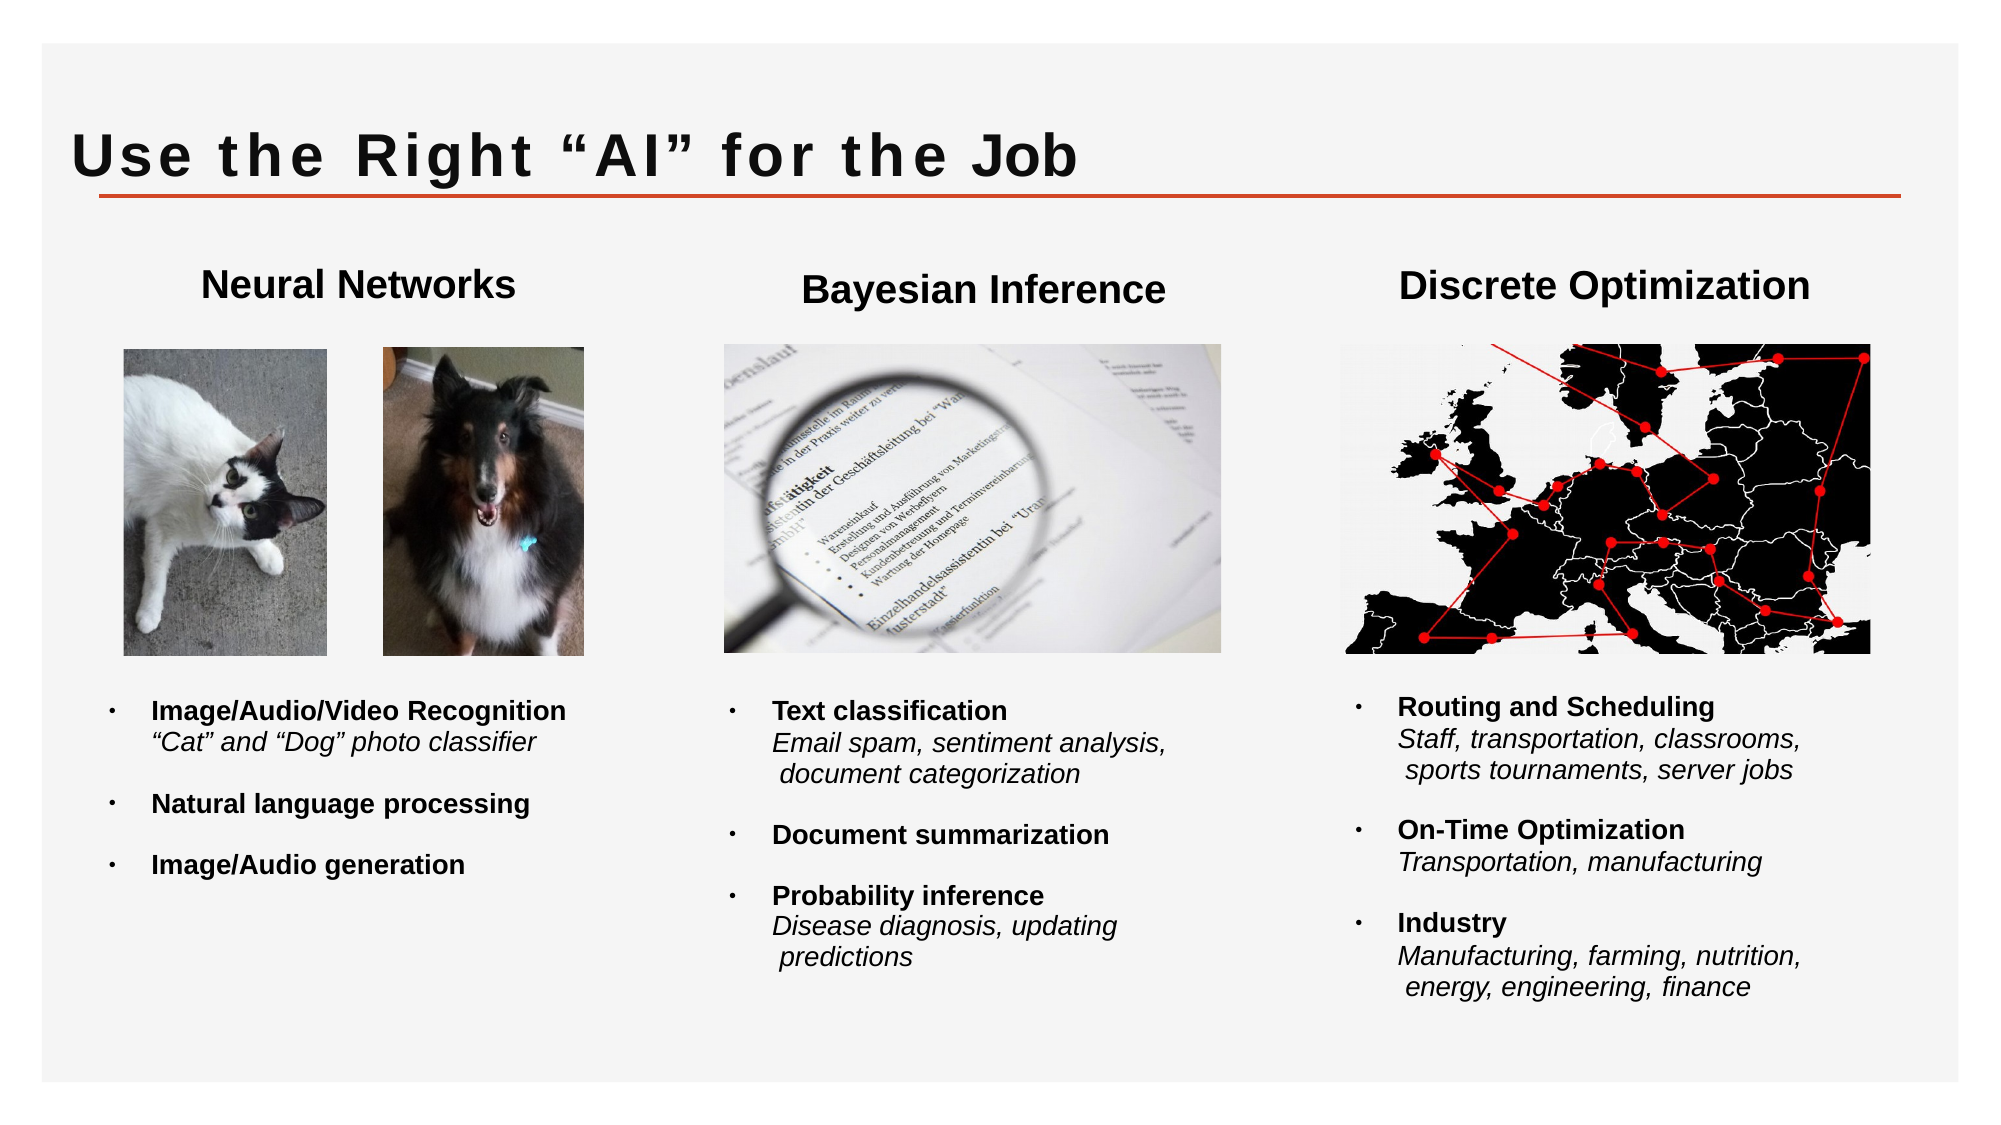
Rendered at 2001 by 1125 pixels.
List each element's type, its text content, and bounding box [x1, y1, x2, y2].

text_box ● [106, 853, 121, 871]
text_box Neural Networks [198, 255, 521, 307]
text_box ● [726, 884, 742, 902]
text_box ● [726, 699, 742, 717]
text_box [1340, 344, 1871, 654]
text_box ● [106, 791, 121, 810]
text_box Probability inference Disease diagnosis, updating predictions [769, 875, 1122, 973]
text_box ● [1352, 819, 1368, 837]
text_box Natural language processing [148, 783, 536, 820]
text_box Routing and Scheduling Staff, transportation, classrooms, sports tournaments, server jobs [1395, 687, 1808, 786]
text_box Bayesian Inference [799, 260, 1171, 312]
text_box [123, 349, 327, 656]
text_box ● [1352, 911, 1368, 930]
text_box [724, 344, 1222, 653]
text_box ● [106, 699, 121, 717]
text_box Image/Audio/Video Recognition “Cat” and “Dog” photo classifier [148, 690, 573, 758]
title Use the Right “AI” for the Job [68, 0, 1081, 189]
text_box ● [726, 822, 742, 841]
text_box On-Time Optimization Transportation, manufacturing [1395, 810, 1770, 878]
text_box Text classification Email spam, sentiment analysis, document categorization [769, 690, 1172, 790]
text_box ● [1352, 695, 1368, 713]
text_box Industry Manufacturing, farming, nutrition, energy, engineering, finance [1395, 903, 1807, 1002]
text_box Discrete Optimization [1396, 257, 1815, 308]
text_box Document summarization [769, 814, 1115, 850]
text_box [383, 347, 584, 656]
slide_number 187 [1661, 940, 2000, 1125]
text_box Image/Audio generation [148, 845, 629, 881]
